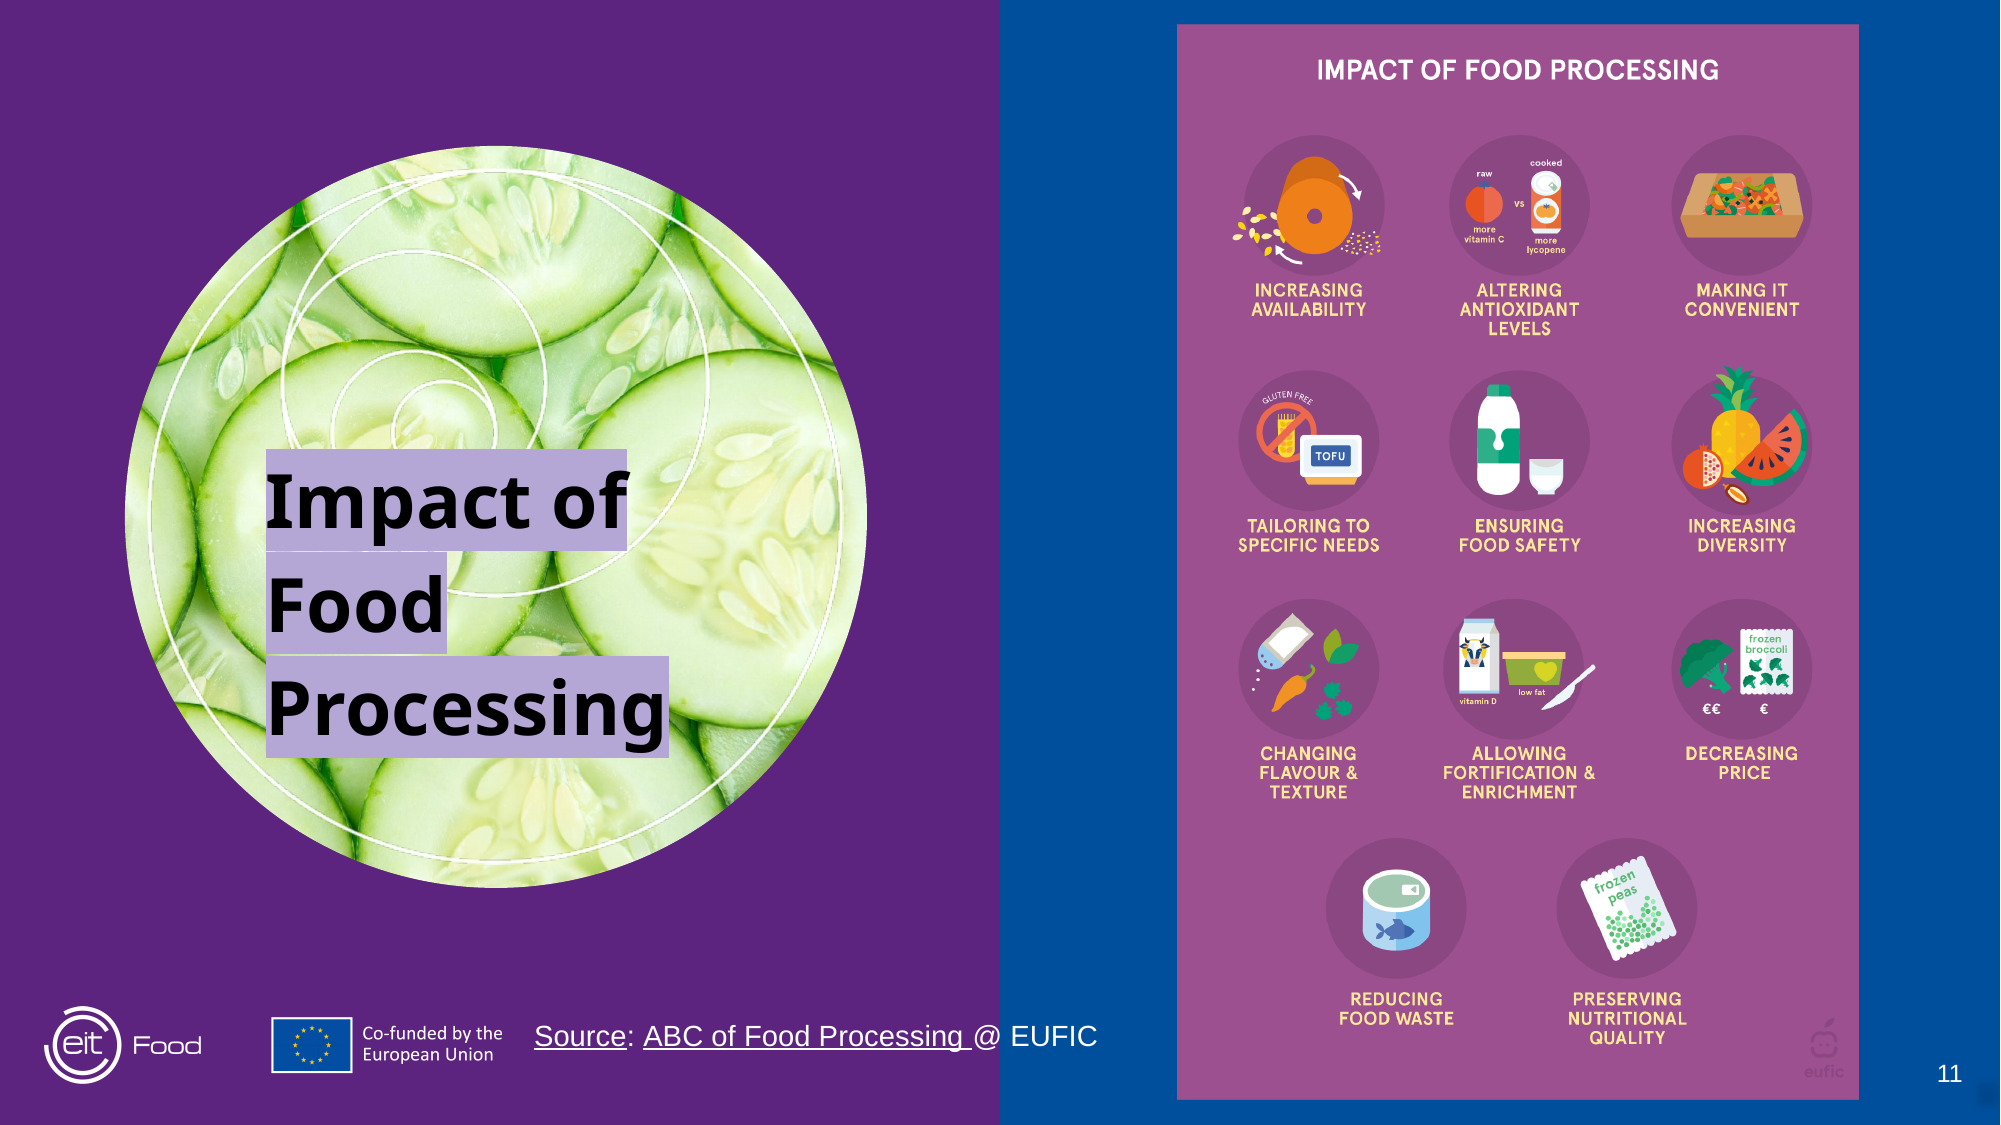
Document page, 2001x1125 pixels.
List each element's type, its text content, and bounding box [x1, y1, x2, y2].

slide_number ‹#› [1862, 1042, 1978, 1103]
list Impact of Food Processing [250, 432, 768, 663]
picture [44, 1006, 502, 1084]
picture [124, 145, 867, 888]
text_box Source: ABC of Food Processing @ EUFIC [519, 1002, 1172, 1068]
picture [1177, 24, 1859, 1101]
